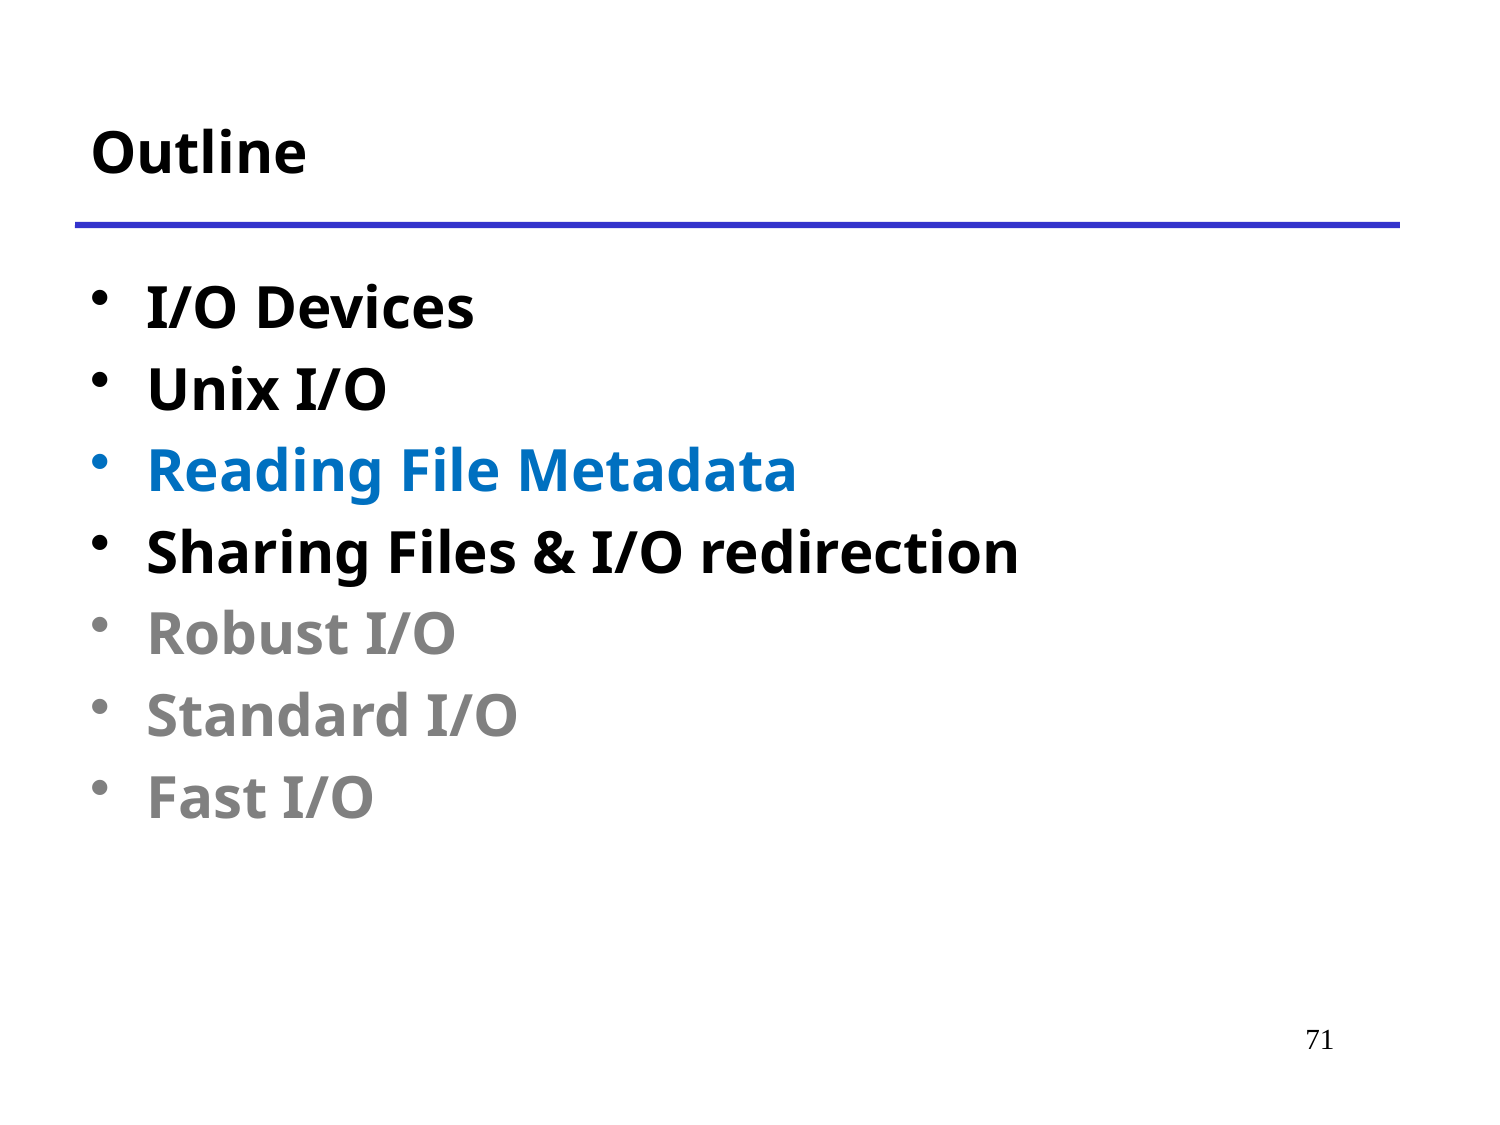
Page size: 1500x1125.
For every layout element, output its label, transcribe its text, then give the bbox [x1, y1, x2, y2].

title Outline [75, 75, 1400, 225]
list I/O Devices Unix I/O Reading File Metadata Sharing Files & I/O redirection Robust I/O Standard I/O Fast I/O [75, 262, 1438, 988]
slide_number * [1137, 1012, 1350, 1088]
